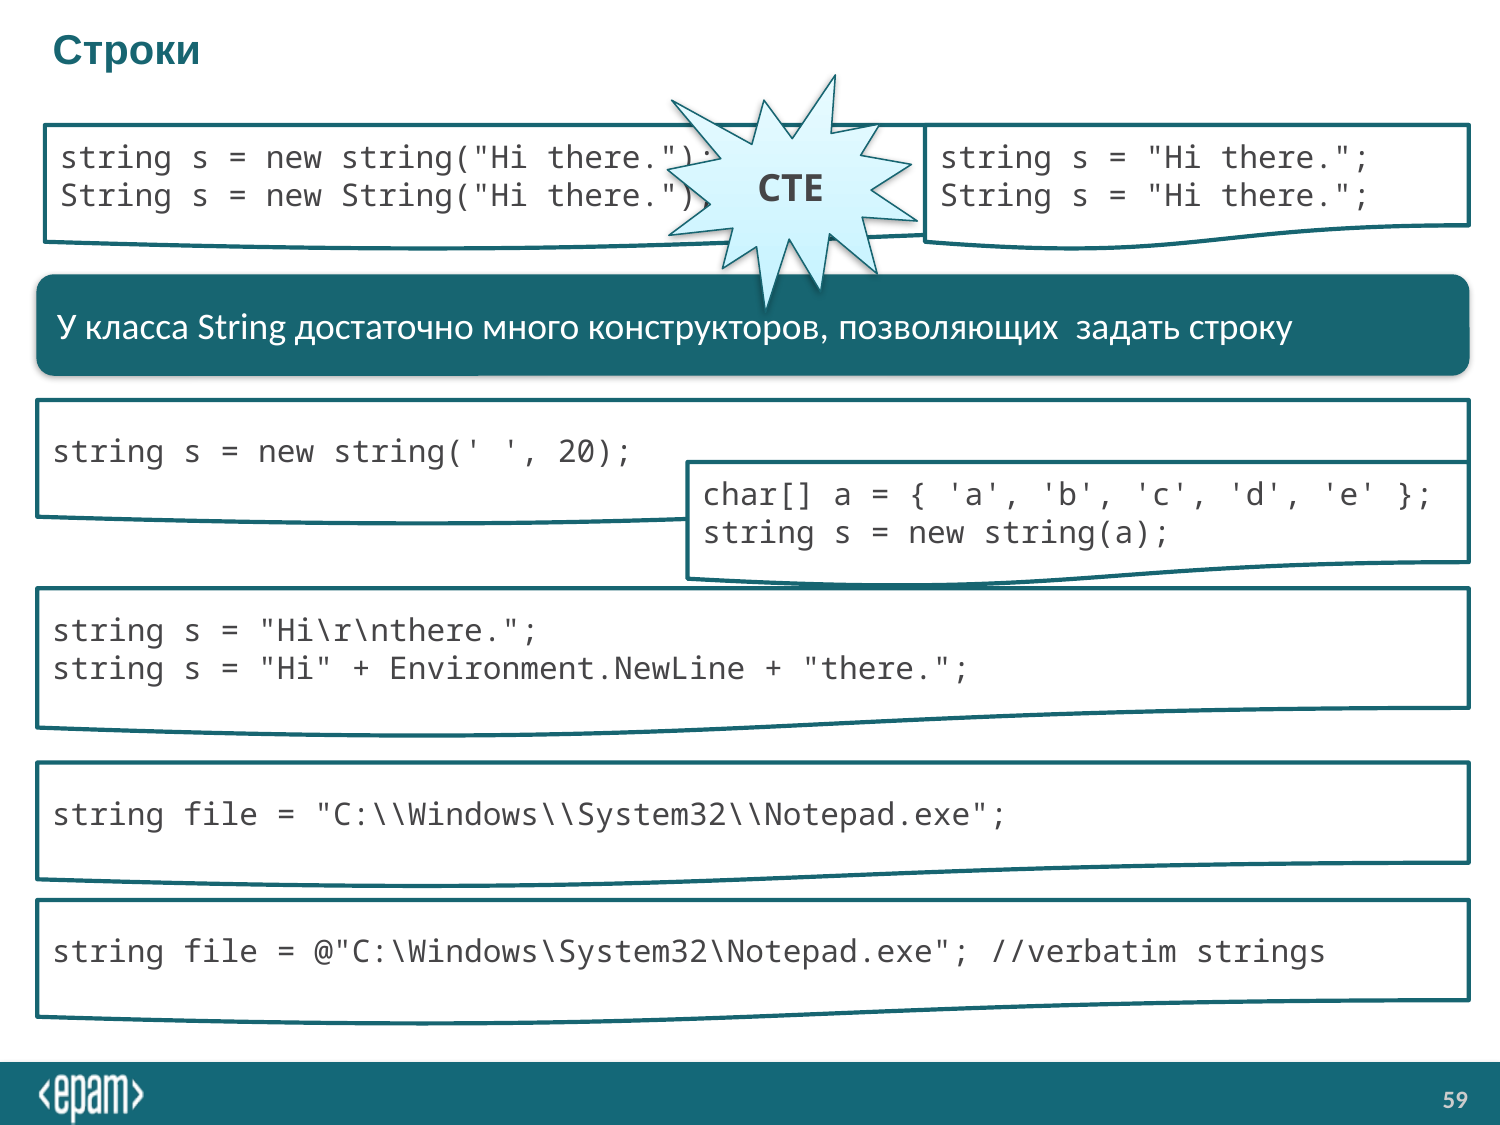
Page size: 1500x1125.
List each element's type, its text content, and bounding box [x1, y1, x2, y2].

text_box string file = "С:\\Windows\\System32\\Notepad.exe"; [35, 760, 1471, 889]
text_box string s = new string("Hi there."); String s = new String("Hi there."); [42, 122, 724, 251]
text_box CTE [666, 74, 919, 314]
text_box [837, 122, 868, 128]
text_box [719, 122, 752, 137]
text_box У класса String достаточно много конструкторов, позволяющих задать строку [36, 274, 1470, 376]
text_box string s = new string("Hi there."); String s = new String("Hi there."); [869, 122, 924, 240]
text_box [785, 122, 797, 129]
text_box string file = @"C:\Windows\System32\Notepad.exe"; //verbatim strings [35, 897, 1471, 1026]
text_box string s = new string(' ', 20); [35, 397, 1471, 526]
picture [38, 1074, 144, 1125]
text_box string s = "Hi\r\nthere."; string s = "Hi" + Environment.NewLine + "there."; [35, 586, 1471, 738]
text_box string s = "Hi there."; String s = "Hi there."; [922, 122, 1471, 251]
title Строки [0, 0, 1500, 95]
text_box char[] a = { 'a', 'b', 'c', 'd', 'e' }; string s = new string(a); [685, 459, 1471, 586]
